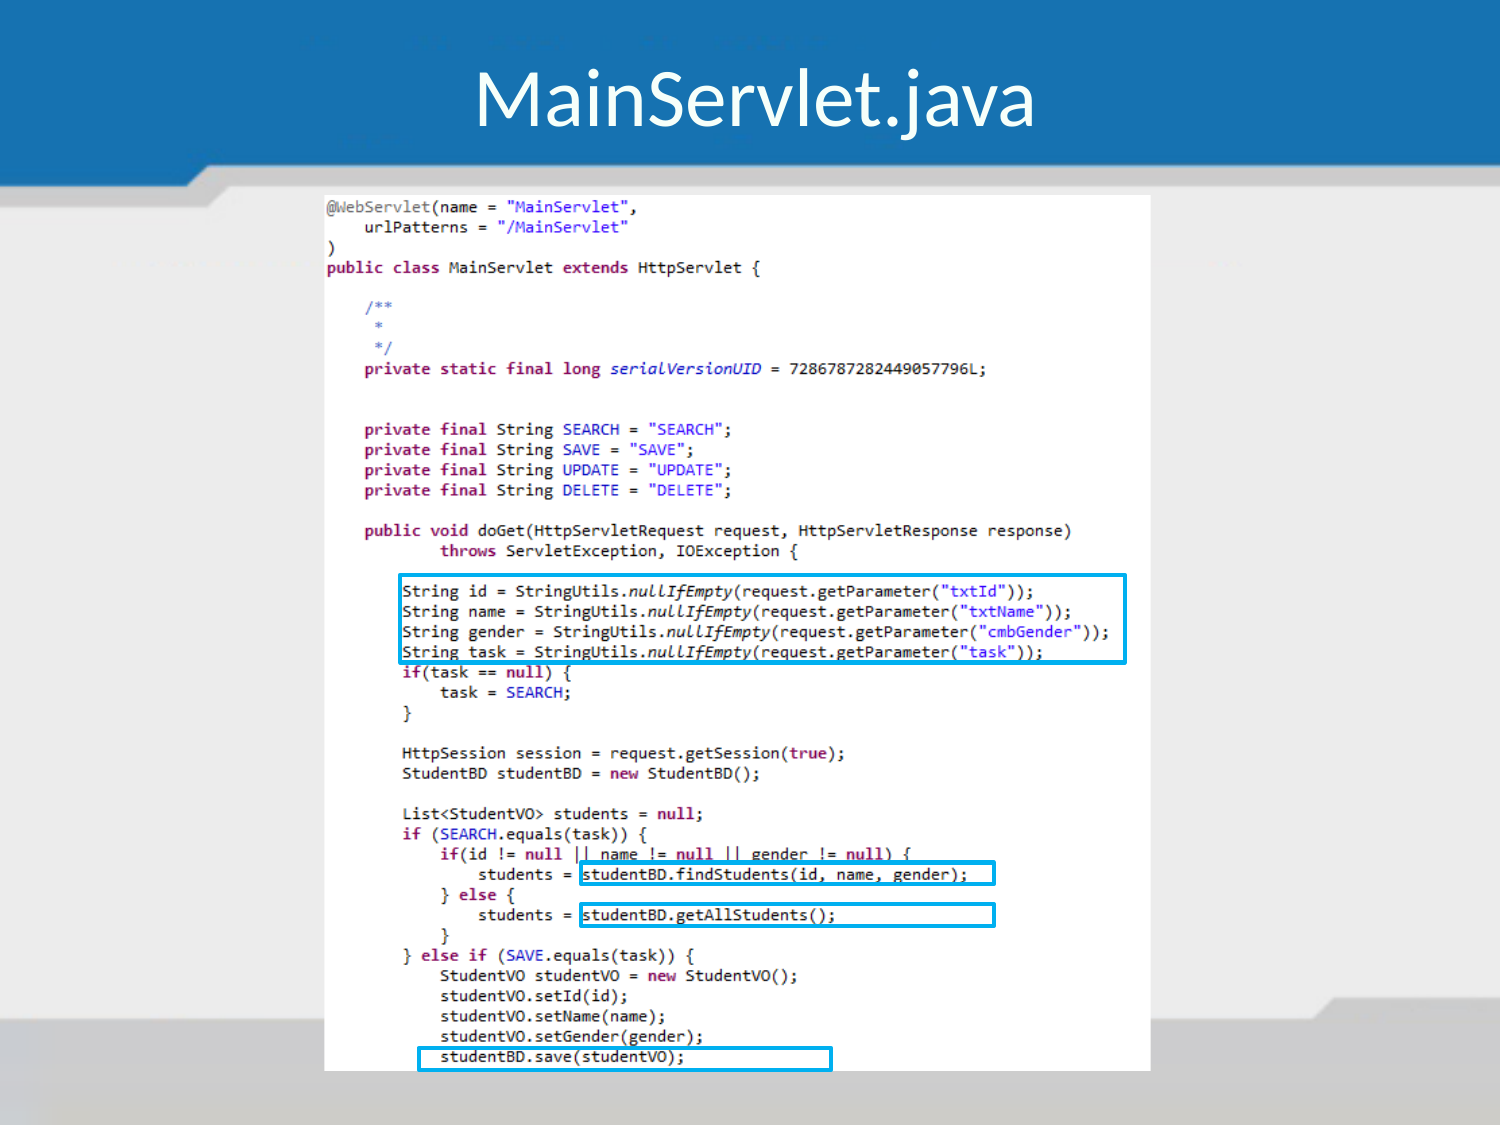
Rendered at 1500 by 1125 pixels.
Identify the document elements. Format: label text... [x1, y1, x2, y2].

picture [0, 0, 1500, 1125]
text_box MainServlet.java [424, 24, 1088, 163]
